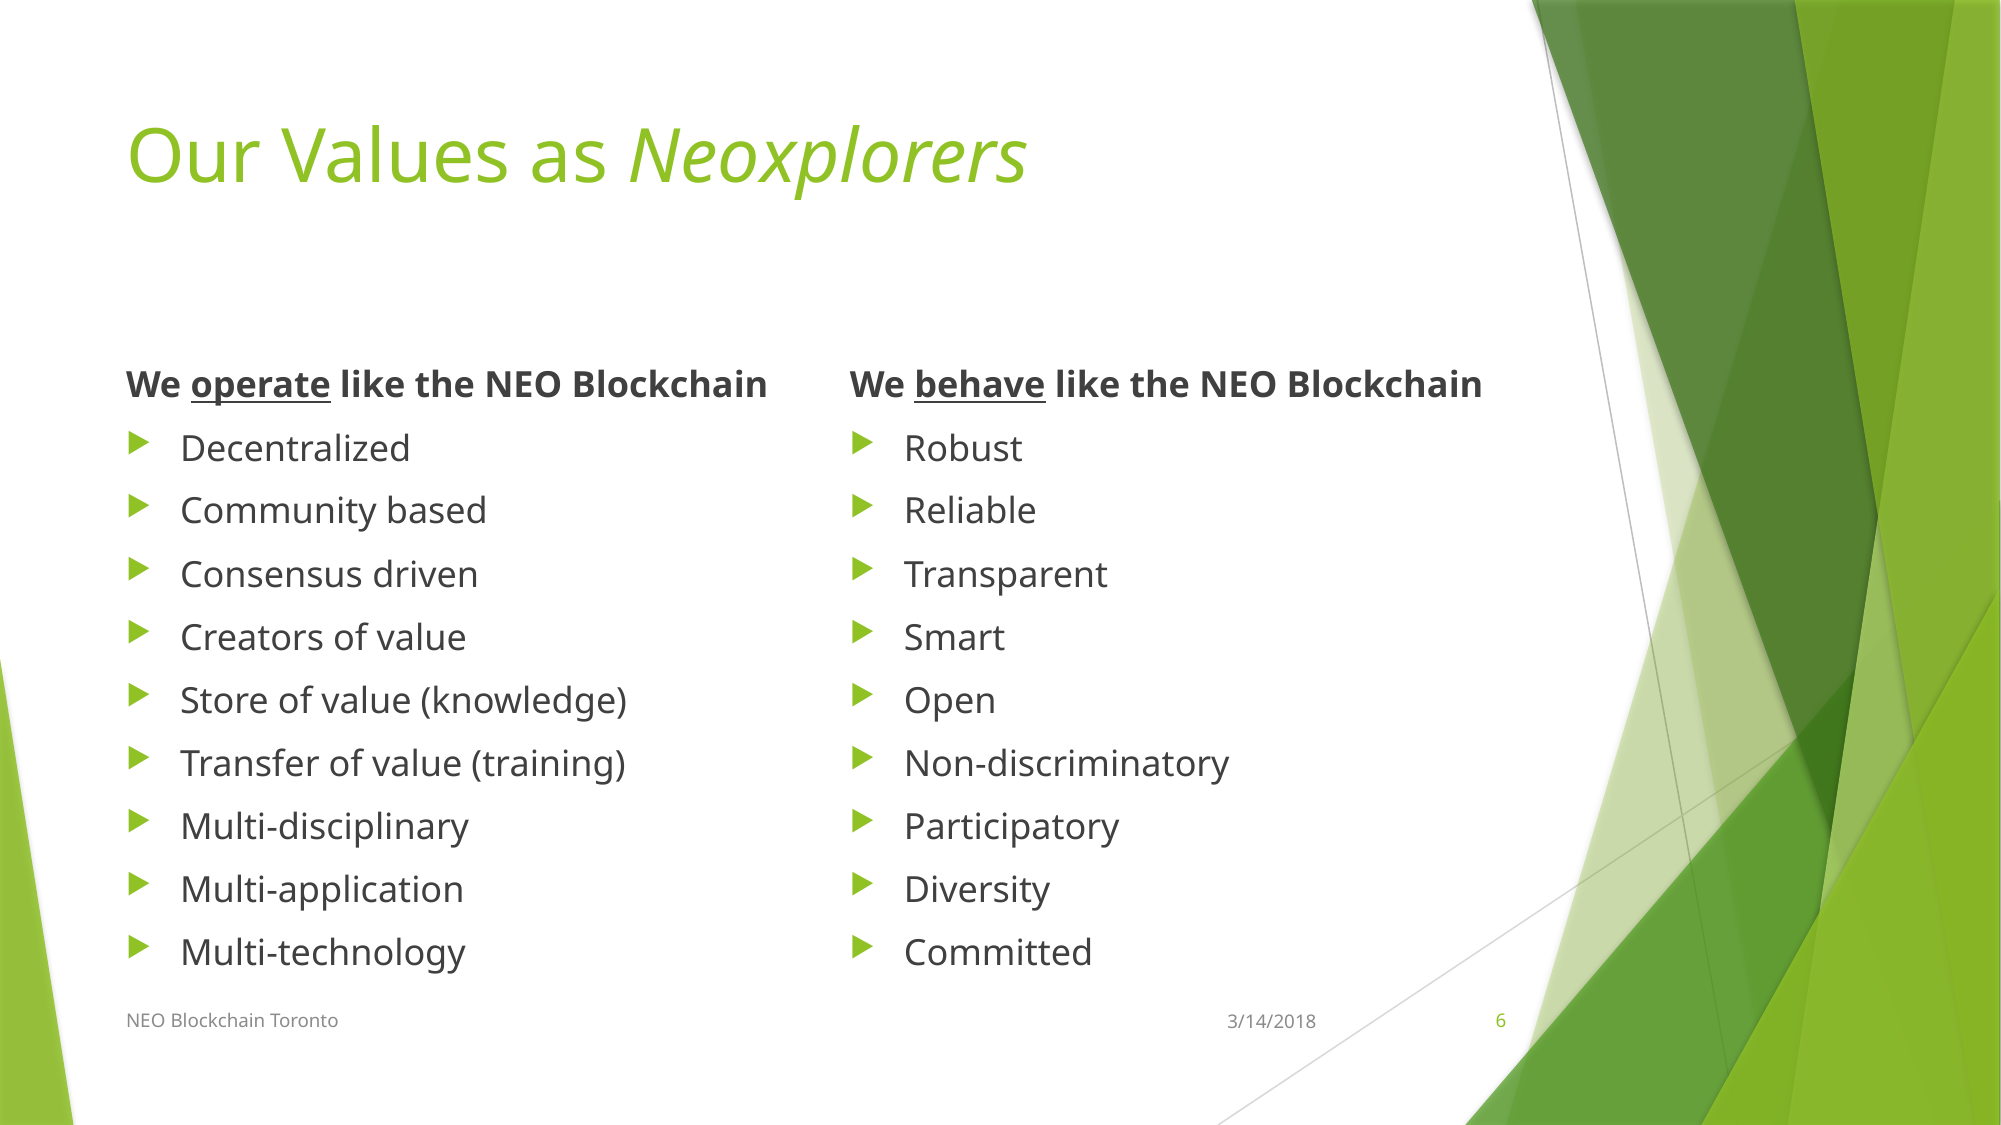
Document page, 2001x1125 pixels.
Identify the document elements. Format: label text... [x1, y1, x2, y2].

footer NEO Blockchain Toronto [111, 991, 1145, 1051]
slide_number 6 [1409, 991, 1522, 1051]
title Our Values as Neoxplorers [111, 99, 1794, 268]
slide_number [1181, 991, 1332, 1051]
list We operate like the NEO Blockchain Decentralized Community based Consensus driven Creators of value Store of value (knowledge) Transfer of value (training) Multi-disciplinary Multi-application Multi-technology [111, 354, 798, 991]
list We behave like the NEO Blockchain Robust Reliable Transparent Smart Open Non-discriminatory Participatory Diversity Committed [834, 354, 1522, 992]
